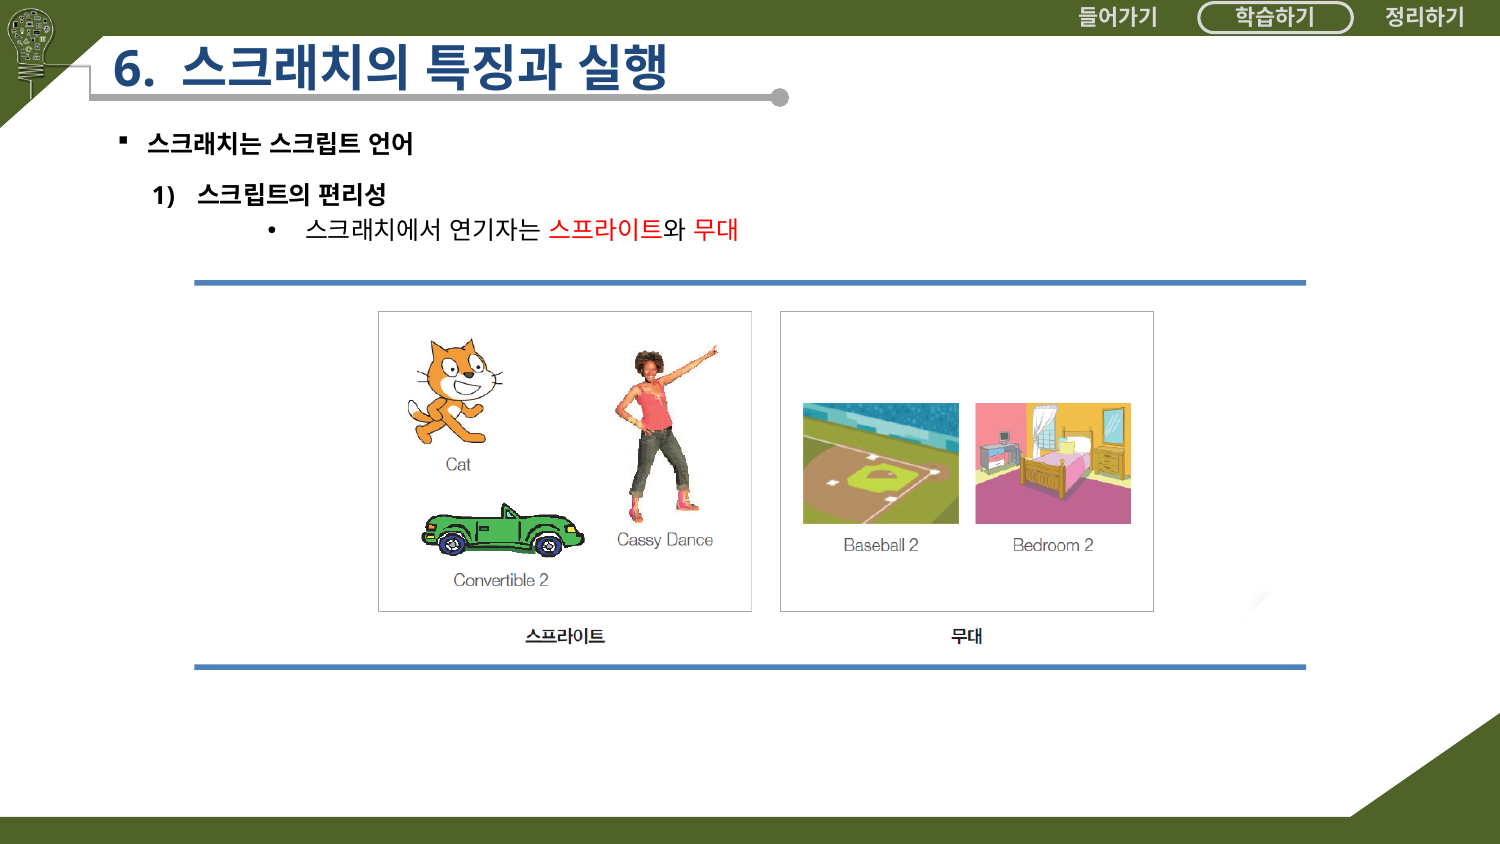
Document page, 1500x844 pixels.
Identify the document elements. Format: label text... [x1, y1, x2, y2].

text_box [192, 662, 1308, 672]
text_box [192, 278, 1308, 288]
picture [0, 3, 1414, 816]
title 6. 스크래치의 특징과 실행 [99, 23, 1211, 110]
list 스크래치는 스크립트 언어 스크립트의 편리성 스크래치에서 연기자는 스프라이트와 무대 이들은 이미 많은 행동 능력을 갖고 있기 때문에 스크래치 프로그래머는 단지 이들이 수행해야 할 행동을 스크립트로 작성 [102, 112, 1212, 746]
